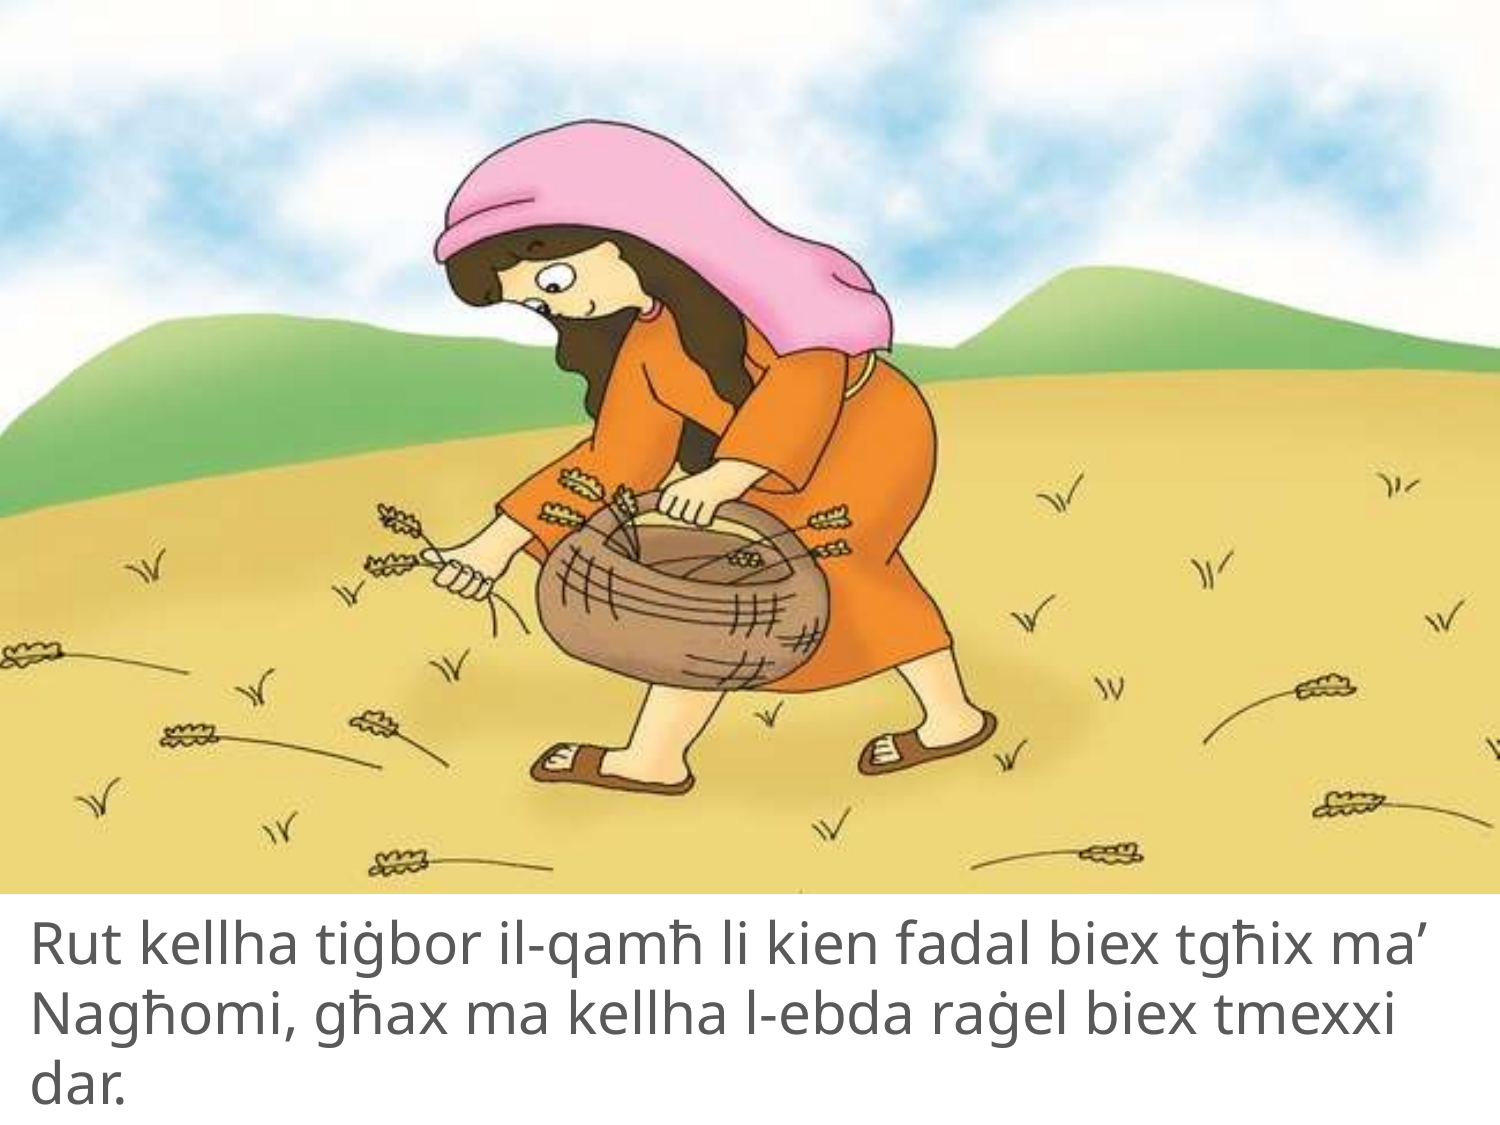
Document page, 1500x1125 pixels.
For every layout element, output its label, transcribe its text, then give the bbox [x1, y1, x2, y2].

text_box Rut kellha tiġbor il-​qamħ li kien fadal biex tgħix maʼ Nagħomi, għax ma kellha l-​ebda raġel biex tmexxi dar. [14, 902, 1486, 1124]
picture [0, 0, 1500, 894]
